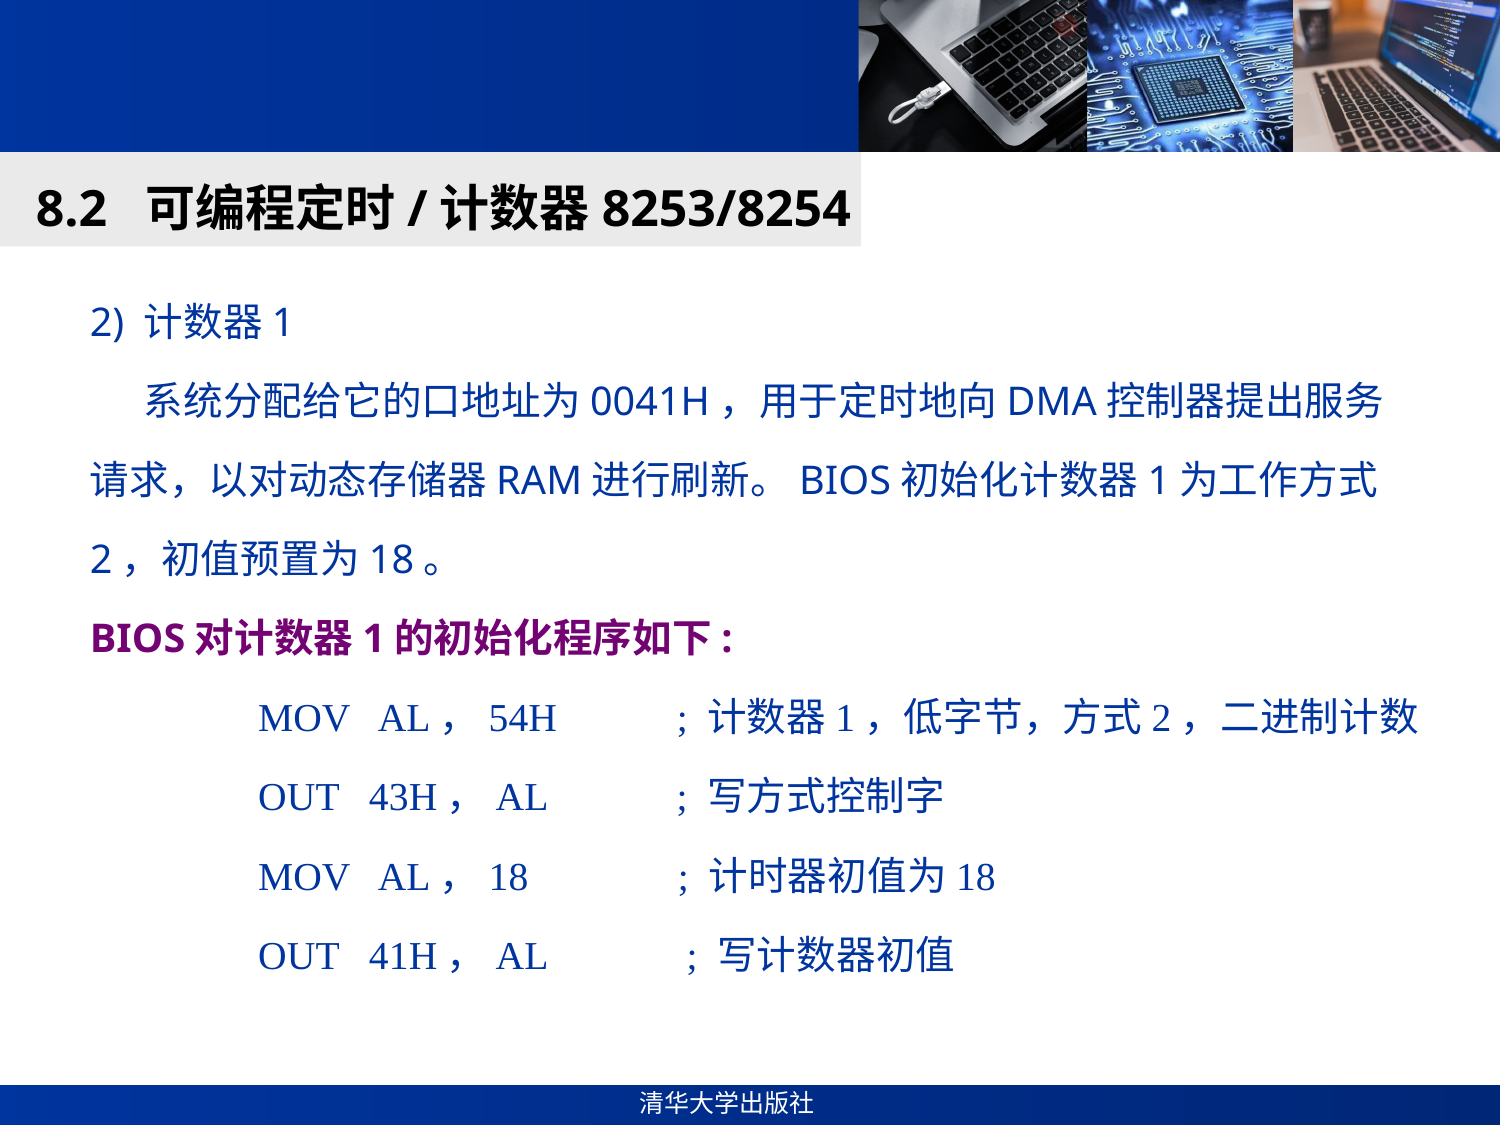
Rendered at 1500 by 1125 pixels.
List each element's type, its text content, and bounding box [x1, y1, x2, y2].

picture [858, 0, 1500, 152]
list 8.2 可编程定时/计数器8253/8254 [21, 168, 878, 264]
list 2) 计数器1 系统分配给它的口地址为0041H，用于定时地向DMA控制器提出服务请求，以对动态存储器RAM进行刷新。BIOS初始化计数器1为工作方式2，初值预置为18。 BIOS对计数器1的初始化程序如下: MOV AL，54H ; 计数器1，低字节，方式2，二进制计数 OUT 43H，AL ; 写方式控制字 MOV AL，18 ; 计时器初值为18 OUT 41H，AL ; 写计数器初值 [75, 257, 1439, 1057]
